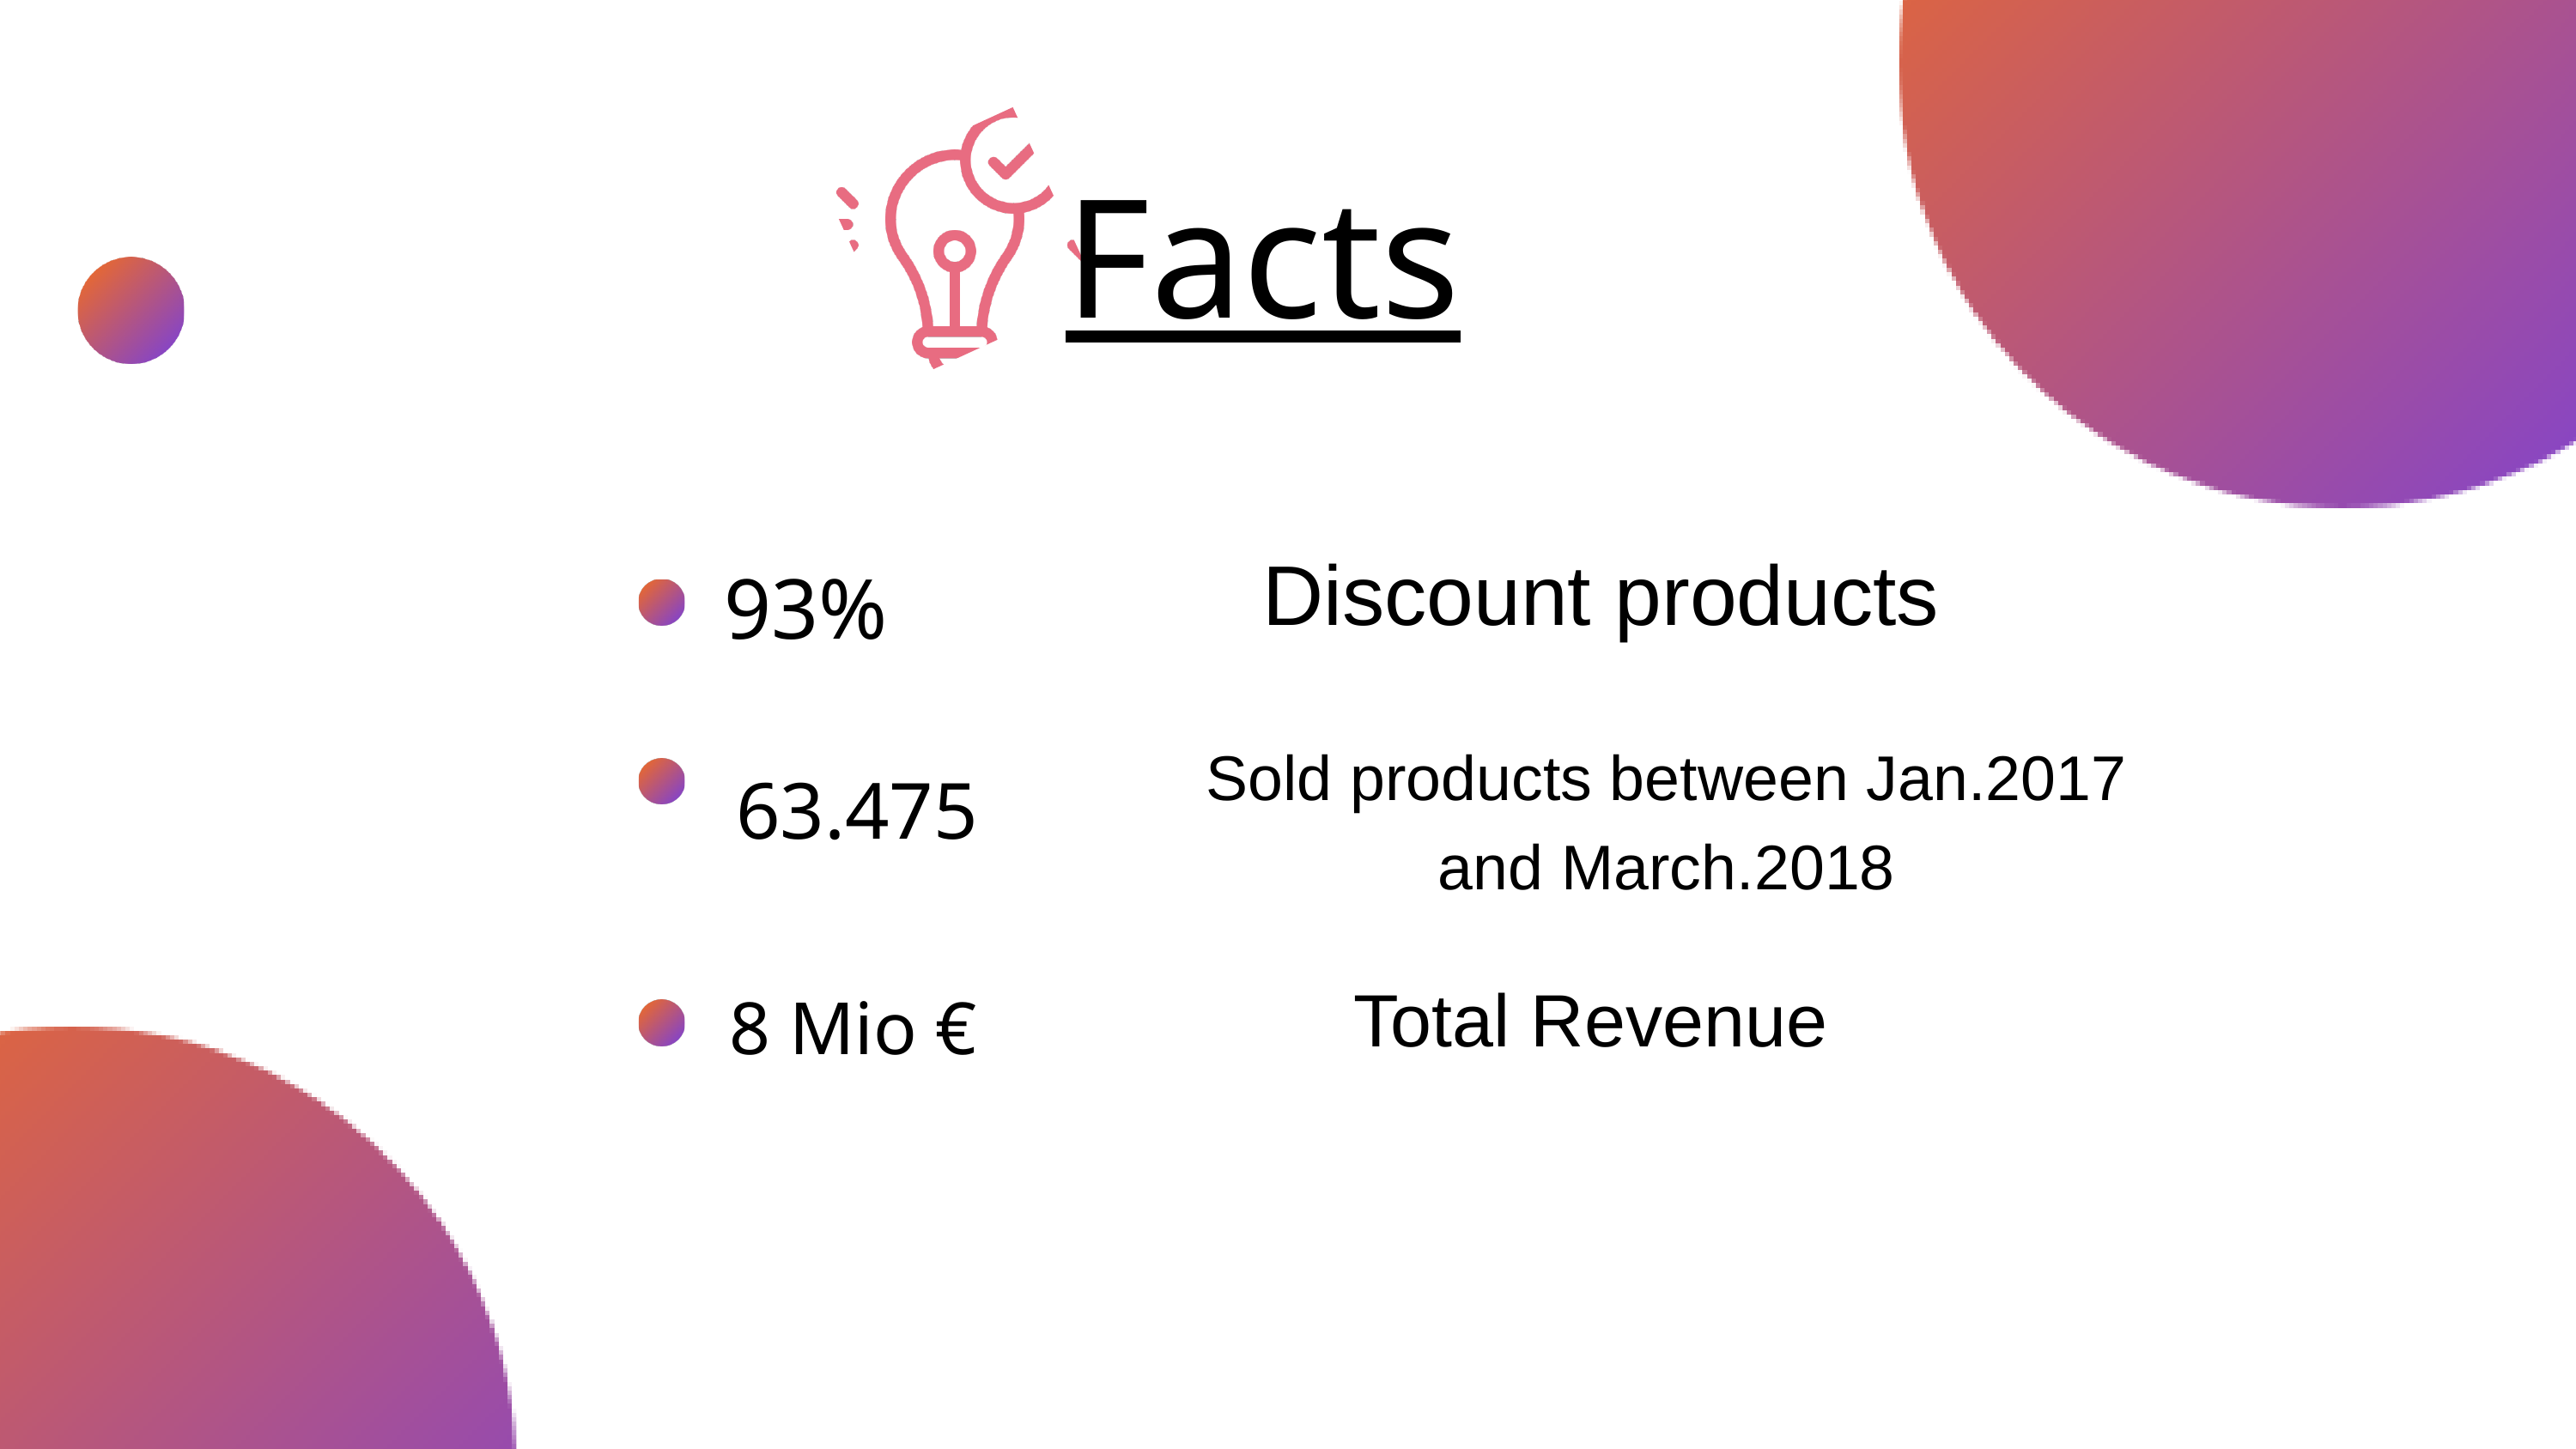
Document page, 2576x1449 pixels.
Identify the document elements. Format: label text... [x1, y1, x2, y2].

text_box [826, 106, 1048, 379]
text_box 63.475 [587, 746, 1066, 855]
text_box Facts [1048, 120, 1479, 351]
text_box [1899, 0, 2576, 508]
text_box Total Revenue [1350, 958, 1852, 1063]
text_box Discount products [1261, 524, 1941, 643]
text_box 93% [684, 539, 907, 656]
text_box [77, 257, 185, 364]
text_box 8 Mio € [689, 967, 999, 1070]
text_box Sold products between Jan.2017 and March.2018 [1177, 724, 2157, 902]
text_box [638, 999, 685, 1046]
text_box [638, 758, 685, 804]
text_box [0, 1027, 517, 1449]
text_box [638, 579, 685, 626]
